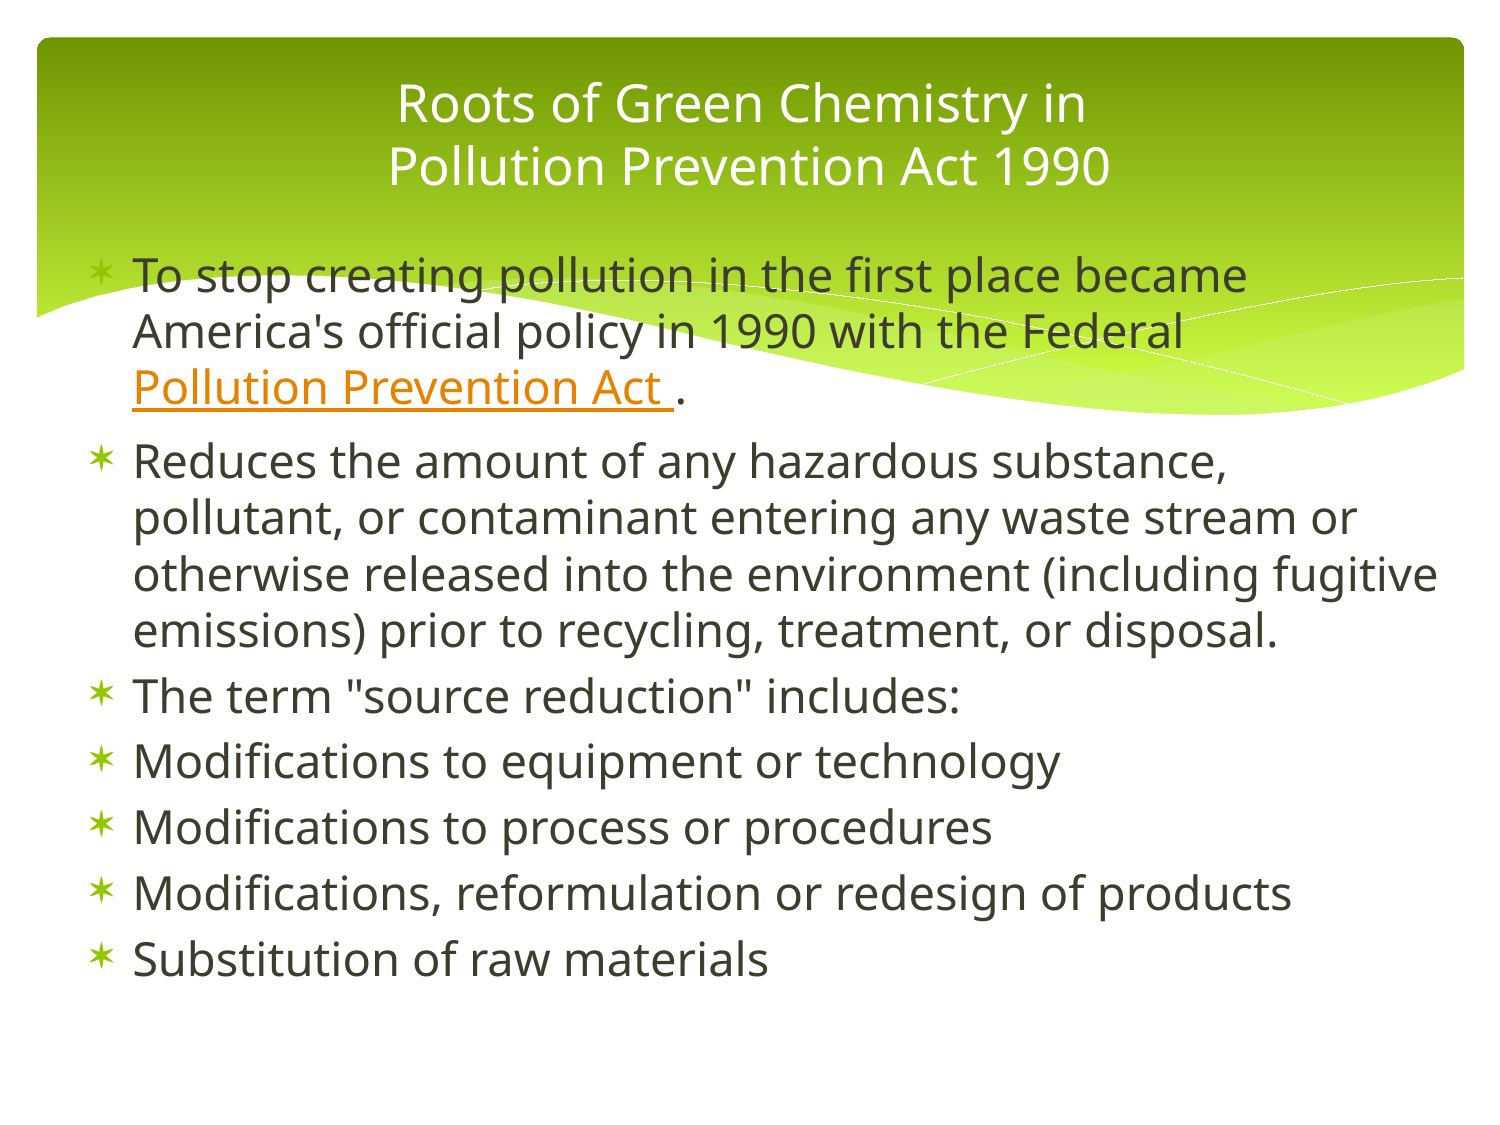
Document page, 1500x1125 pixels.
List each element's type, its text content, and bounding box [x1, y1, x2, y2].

list To stop creating pollution in the first place became America's official policy in 1990 with the Federal Pollution Prevention Act . Reduces the amount of any hazardous substance, pollutant, or contaminant entering any waste stream or otherwise released into the environment (including fugitive emissions) prior to recycling, treatment, or disposal. The term "source reduction" includes: Modifications to equipment or technology Modifications to process or procedures Modifications, reformulation or redesign of products Substitution of raw materials [75, 237, 1463, 1038]
title Roots of Green Chemistry in Pollution Prevention Act 1990 [75, 62, 1425, 205]
